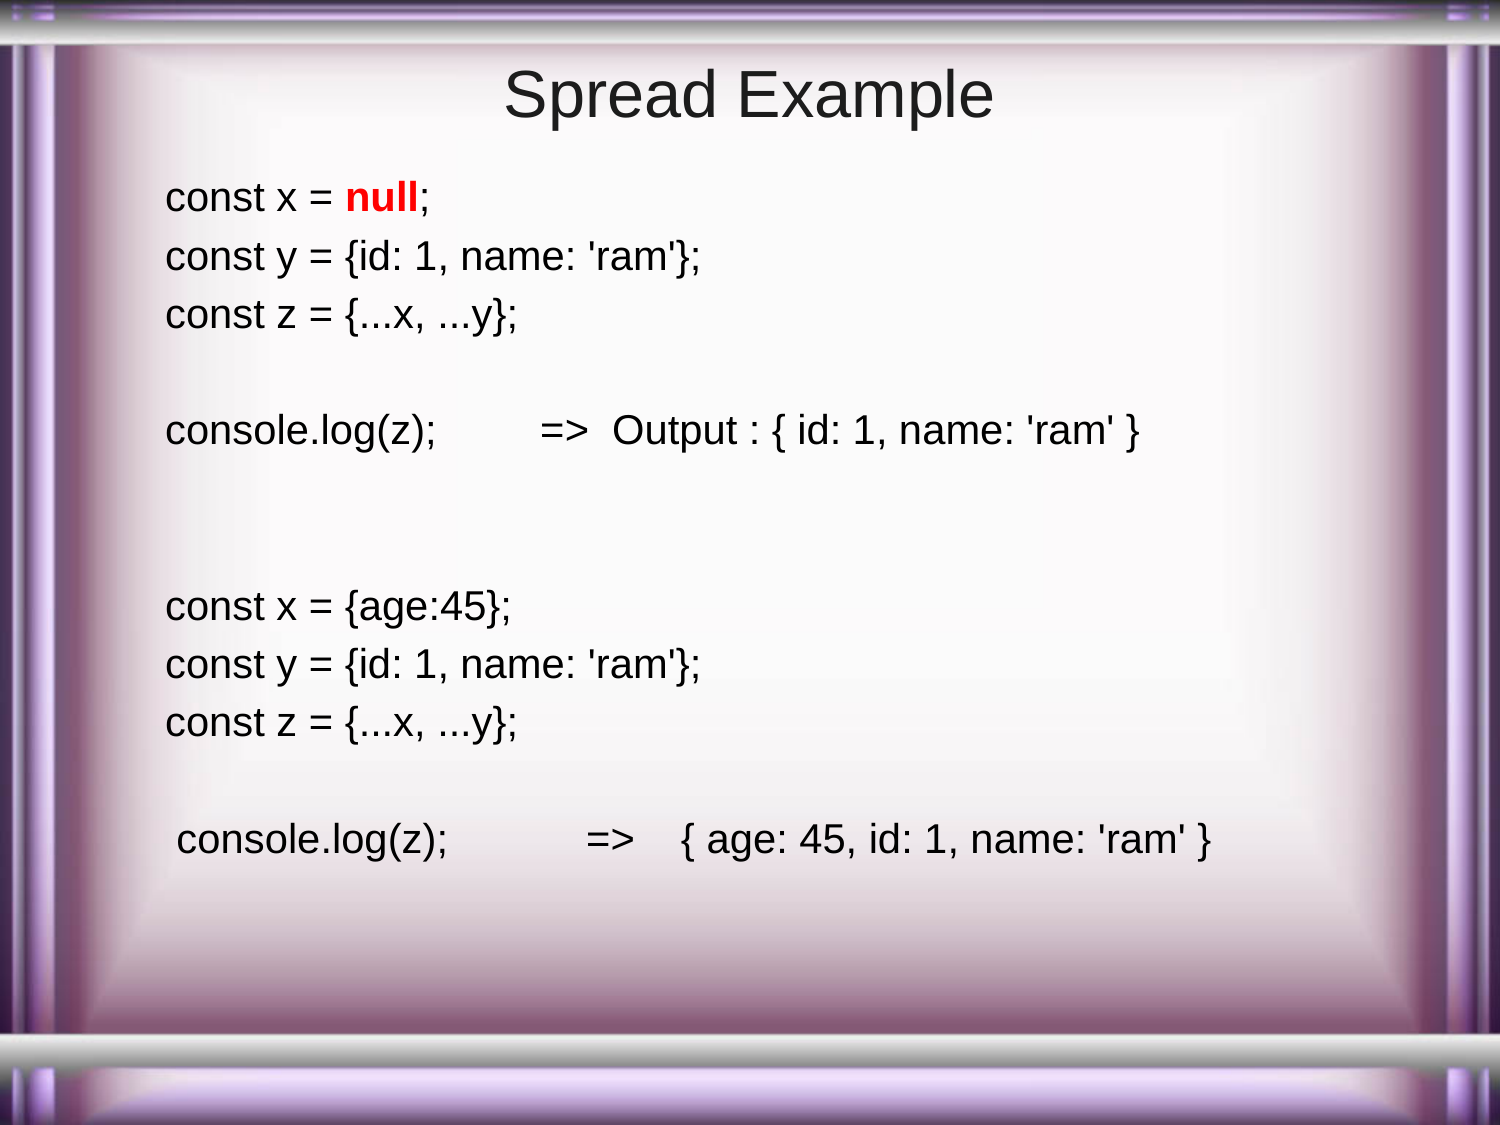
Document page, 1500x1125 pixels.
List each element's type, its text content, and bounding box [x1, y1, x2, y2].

list const x = null; const y = {id: 1, name: 'ram'}; const z = {...x, ...y}; console.log(z); => Output : { id: 1, name: 'ram' } const x = {age:45}; const y = {id: 1, name: 'ram'}; const z = {...x, ...y}; console.log(z); => { age: 45, id: 1, name: 'ram' } [75, 162, 1425, 1005]
title Spread Example [75, 45, 1425, 138]
picture [0, 0, 1500, 1125]
